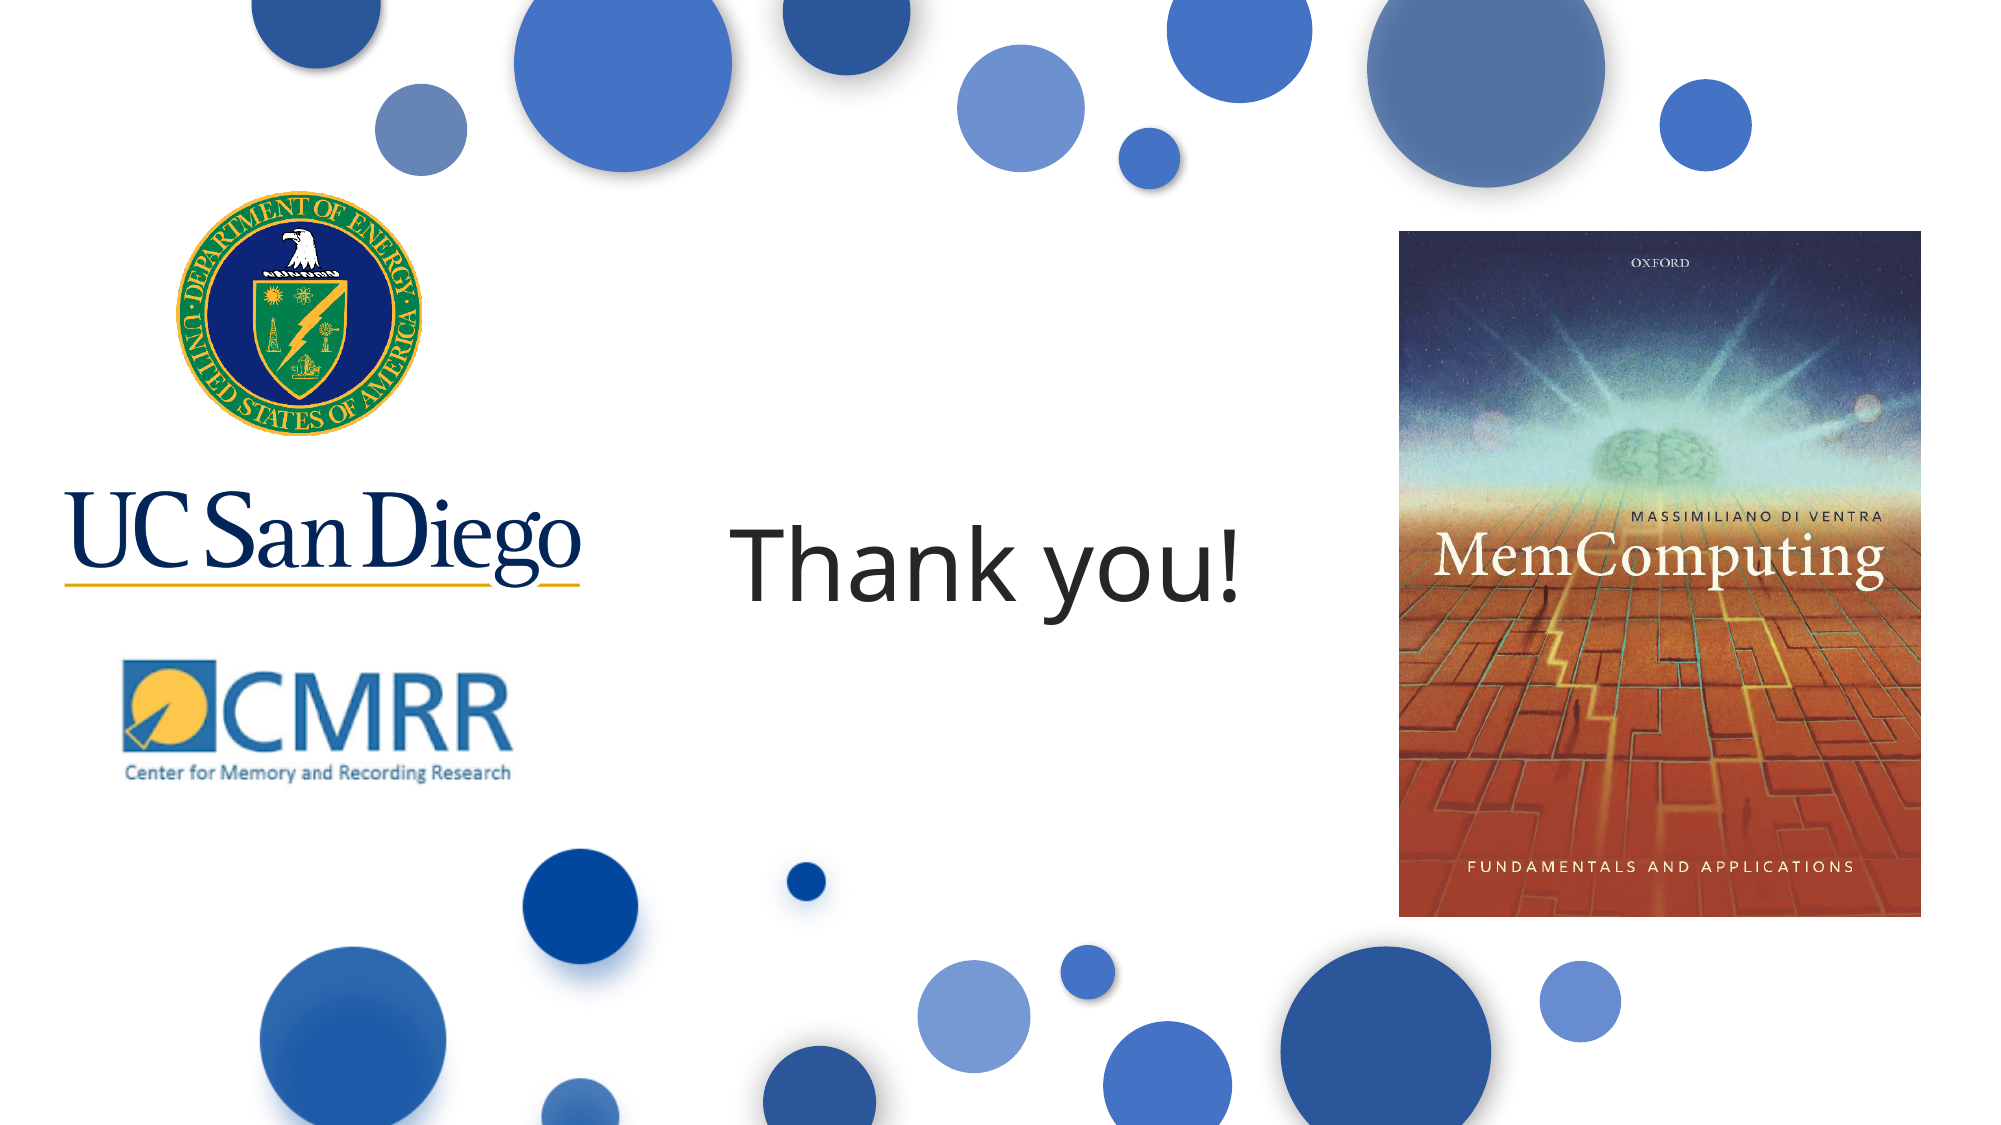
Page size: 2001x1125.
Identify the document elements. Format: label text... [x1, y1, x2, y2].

text_box [1102, 1020, 1234, 1125]
text_box [1279, 945, 1493, 1125]
text_box [1538, 959, 1623, 1044]
text_box [1117, 126, 1182, 191]
text_box [1165, 0, 1314, 105]
text_box [374, 82, 469, 177]
picture [176, 191, 422, 436]
text_box [781, 0, 912, 77]
text_box [1059, 943, 1117, 1001]
picture [1398, 231, 1921, 917]
text_box [916, 959, 1032, 1075]
text_box [250, 0, 382, 70]
text_box [956, 43, 1086, 174]
text_box [513, 0, 733, 174]
text_box [1658, 78, 1753, 173]
picture [0, 437, 877, 1125]
text_box Thank you! [623, 494, 1398, 629]
text_box [1366, 0, 1607, 189]
